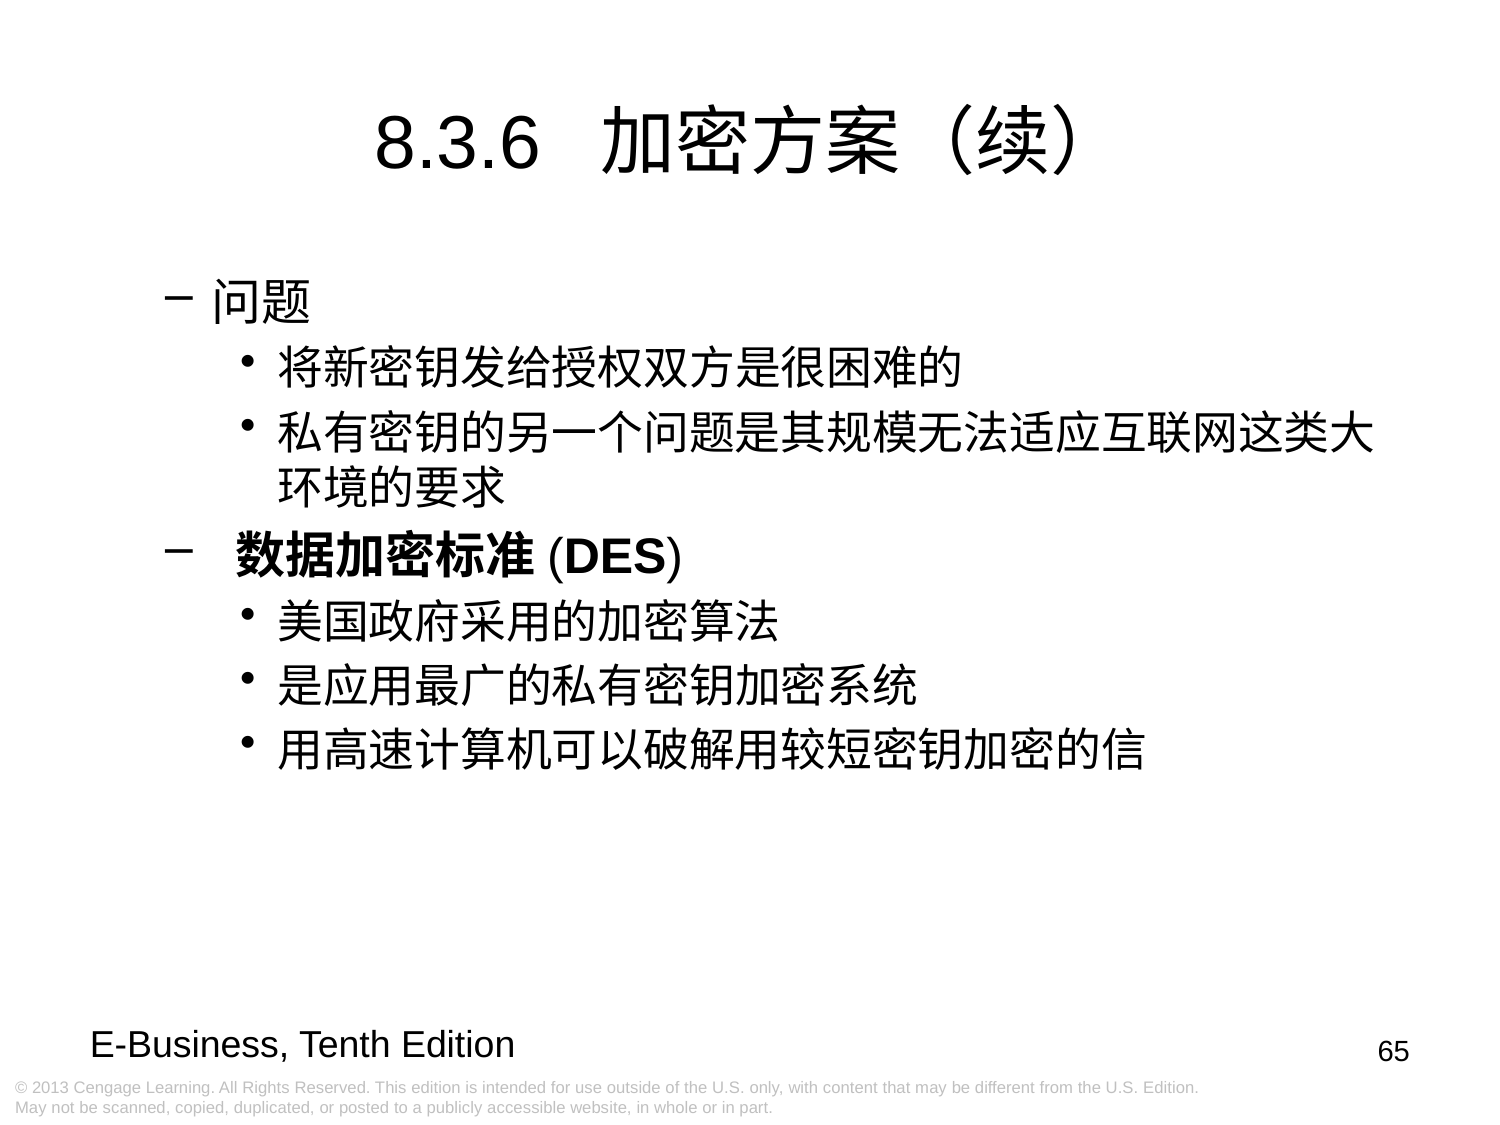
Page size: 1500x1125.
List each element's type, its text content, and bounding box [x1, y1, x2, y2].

title 8.3.6 加密方案（续） [75, 45, 1425, 233]
list 问题 将新密钥发给授权双方是很困难的 私有密钥的另一个问题是其规模无法适应互联网这类大环境的要求 数据加密标准(DES) 美国政府采用的加密算法 是应用最广的私有密钥加密系统 用高速计算机可以破解用较短密钥加密的信 [75, 262, 1425, 1005]
slide_number 65 [1074, 1024, 1426, 1103]
